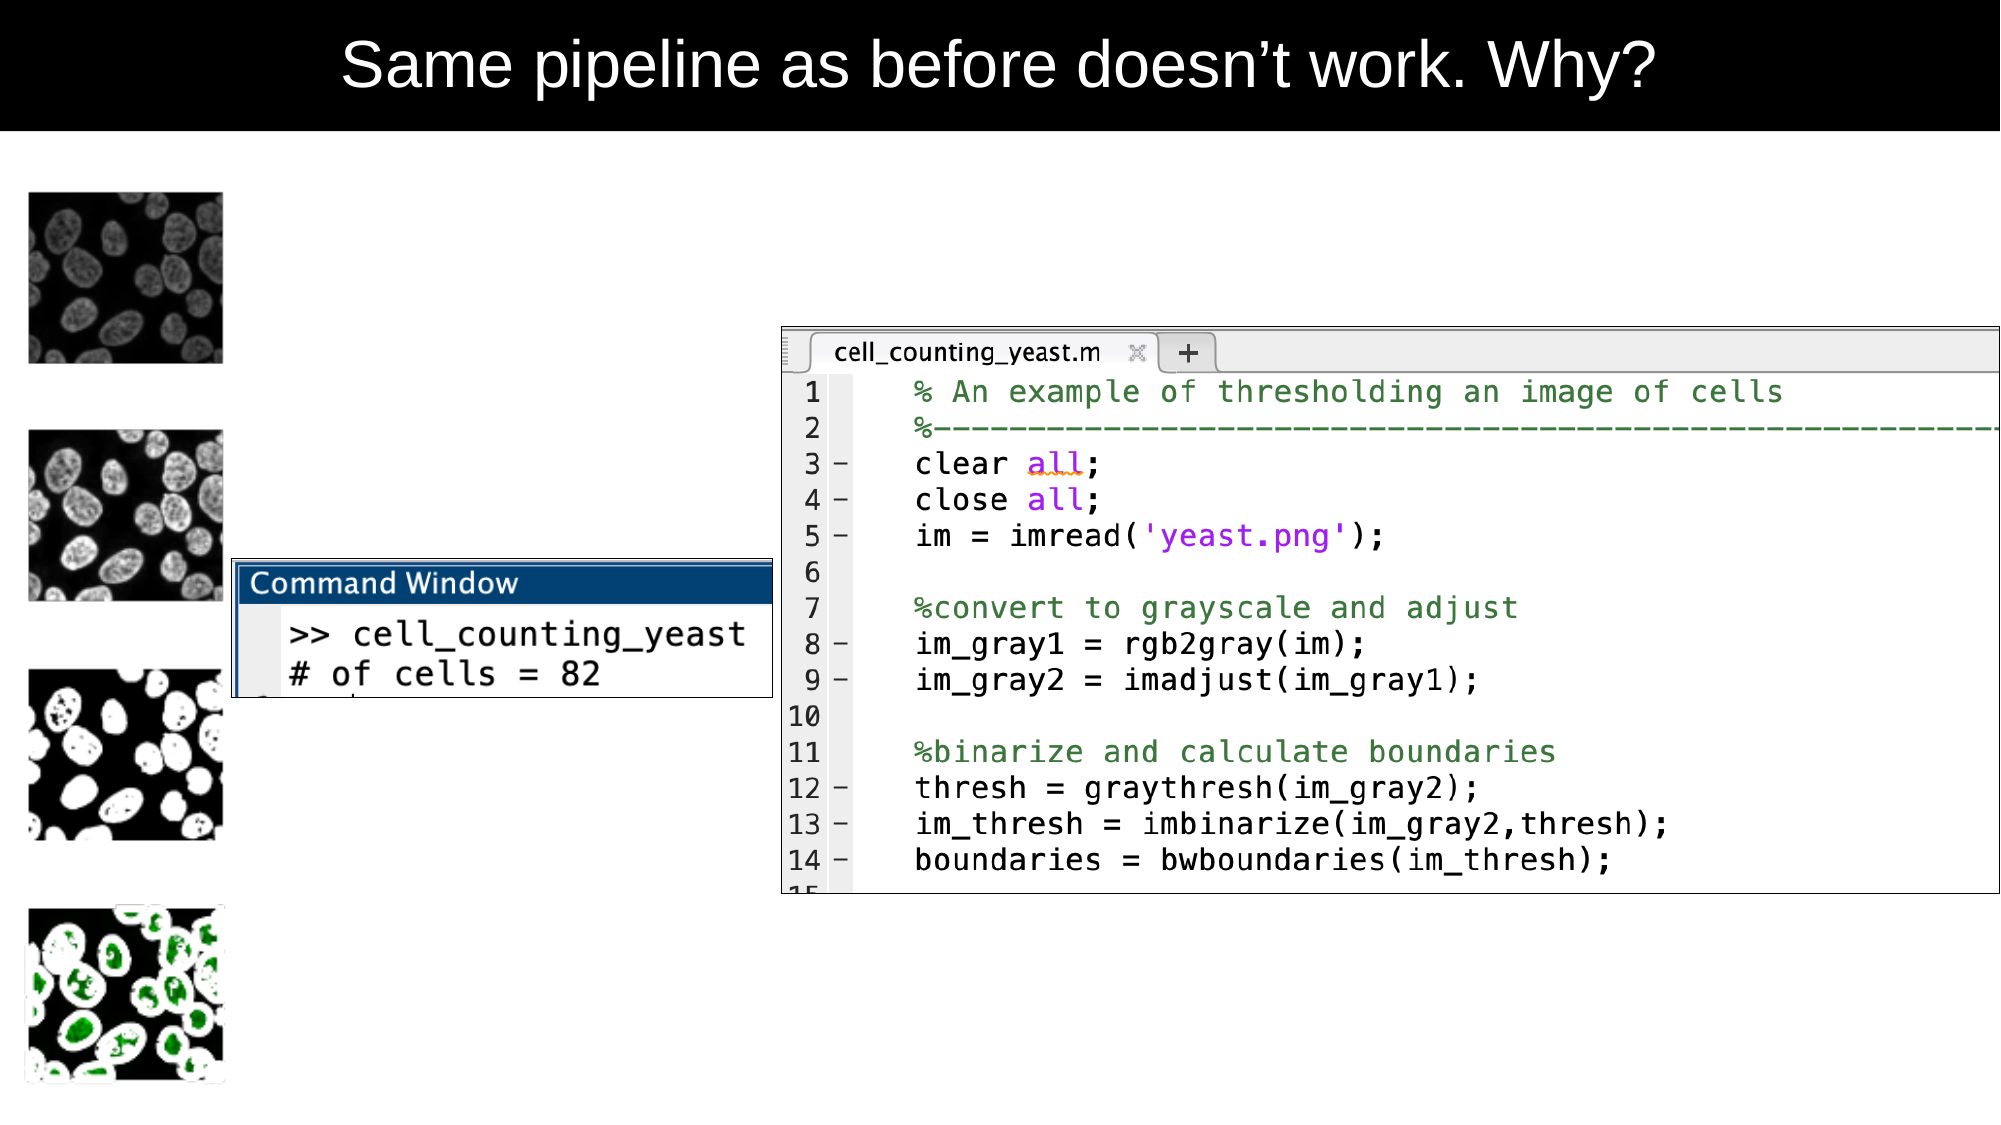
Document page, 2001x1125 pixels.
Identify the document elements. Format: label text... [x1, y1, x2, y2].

title Same pipeline as before doesn’t work. Why? [0, 0, 2000, 132]
picture [0, 110, 2000, 1125]
